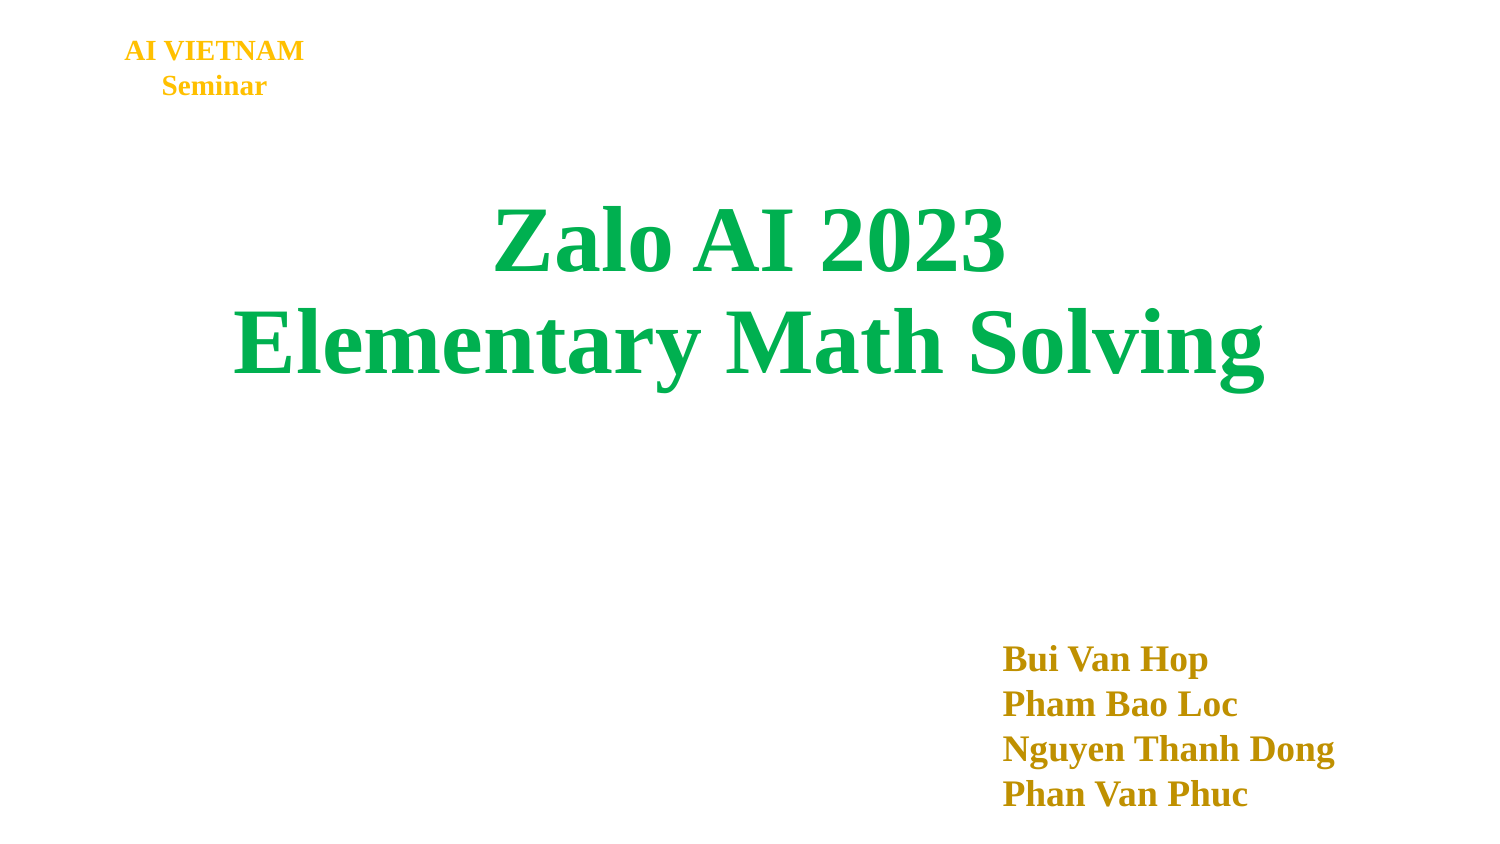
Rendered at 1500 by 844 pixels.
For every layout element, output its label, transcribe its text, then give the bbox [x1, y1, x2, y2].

title Zalo AI 2023 Elementary Math Solving [186, 104, 1313, 400]
text_box Bui Van Hop Pham Bao Loc Nguyen Thanh Dong Phan Van Phuc [996, 628, 1472, 820]
text_box AI VIETNAM Seminar [102, 25, 327, 107]
